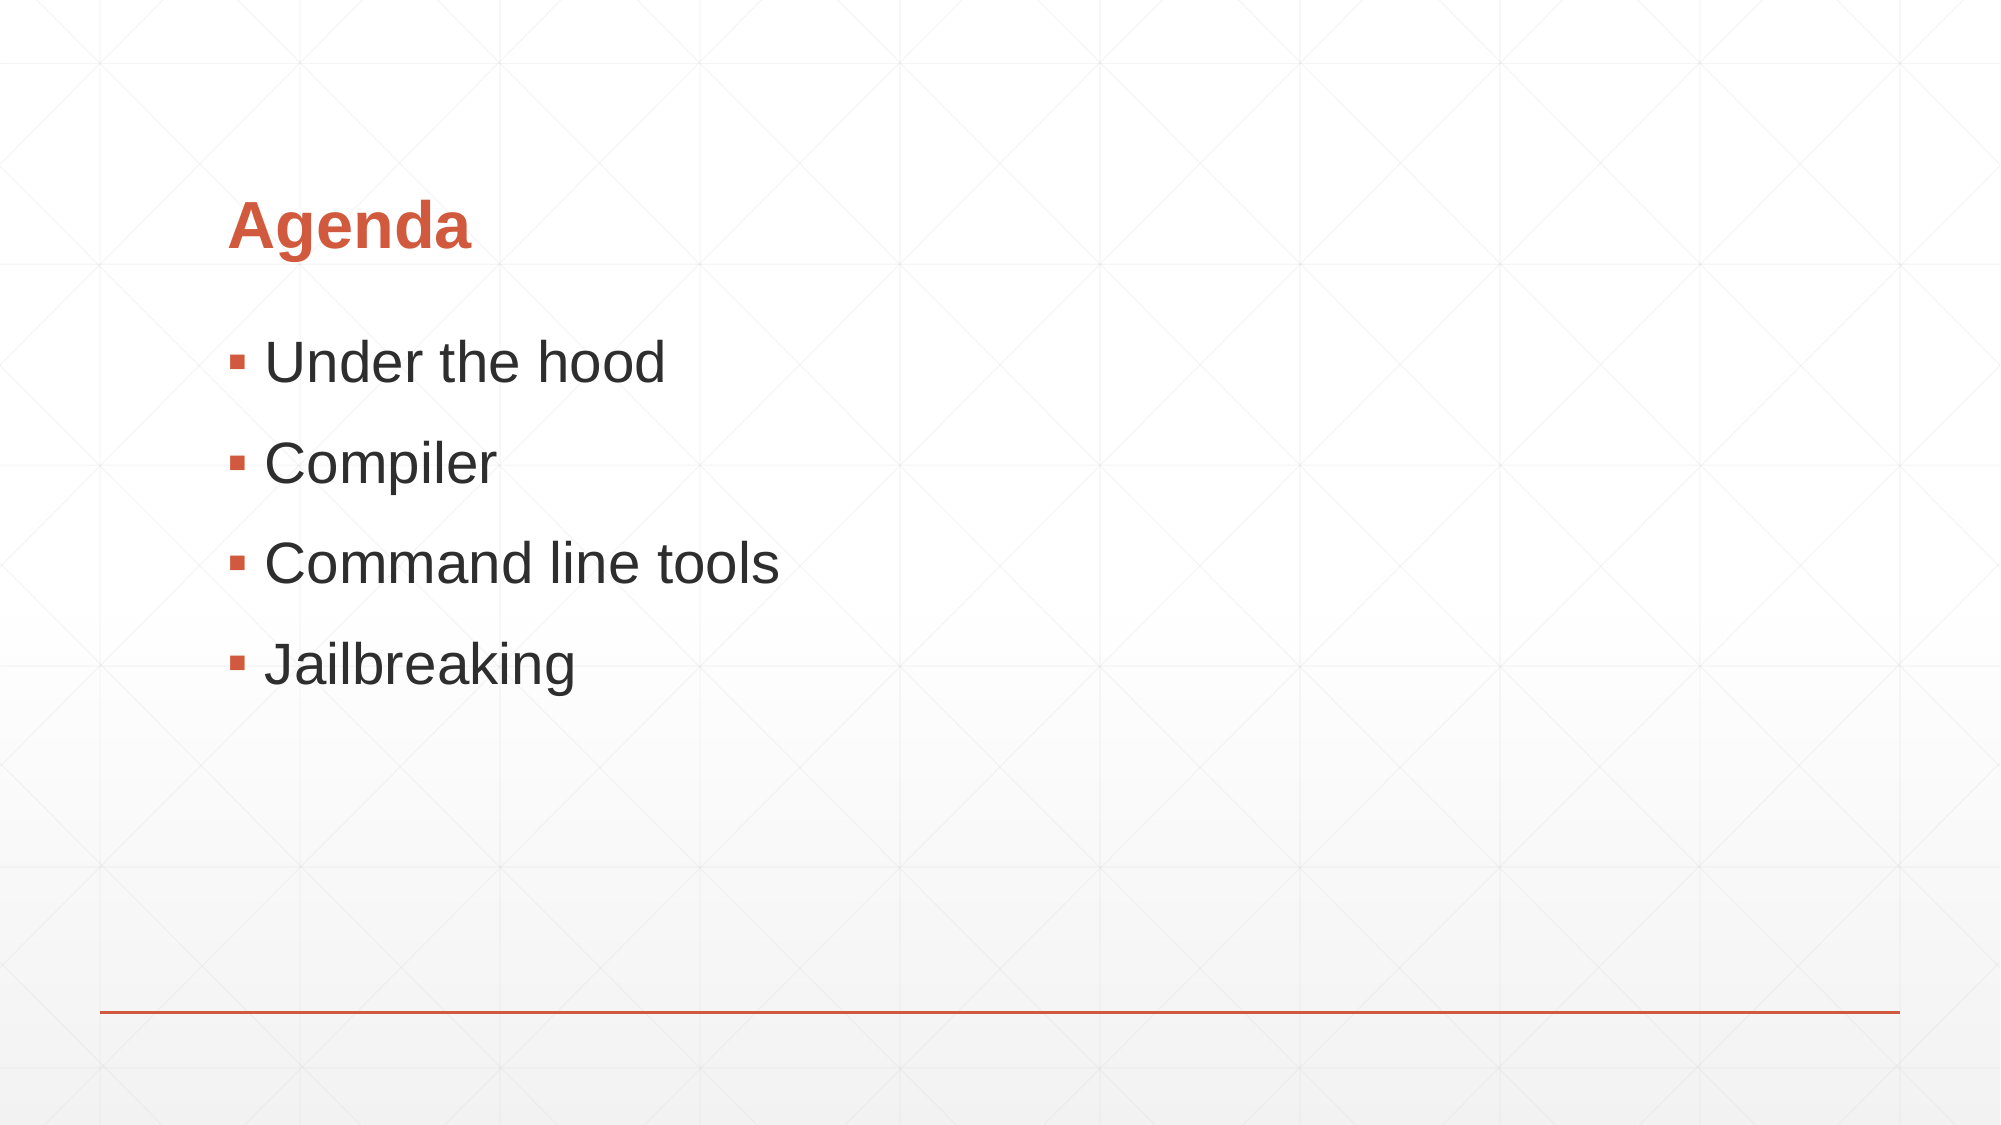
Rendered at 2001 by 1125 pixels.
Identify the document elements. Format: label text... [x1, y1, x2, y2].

list Under the hood Compiler Command line tools Jailbreaking [212, 324, 1788, 950]
title Agenda [212, 82, 1788, 271]
